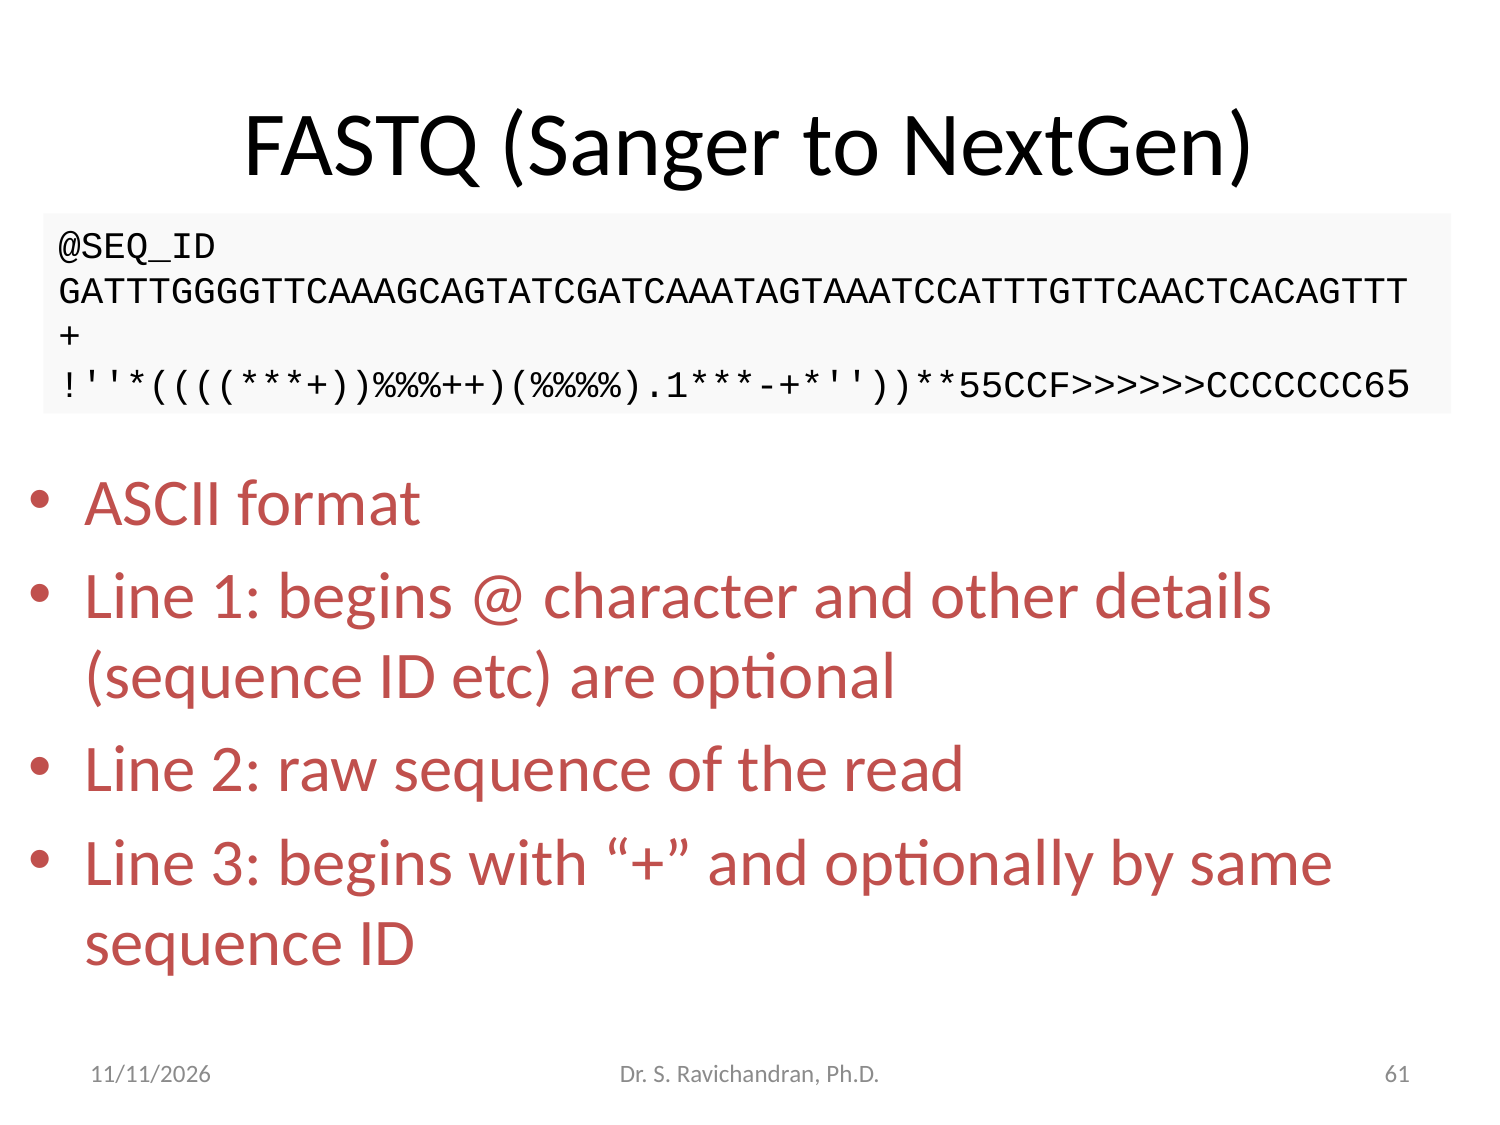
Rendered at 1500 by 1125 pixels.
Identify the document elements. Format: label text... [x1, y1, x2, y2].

footer Dr. S. Ravichandran, Ph.D. [512, 1042, 988, 1103]
title FASTQ (Sanger to NextGen) [74, 44, 1426, 213]
text_box @SEQ_ID GATTTGGGGTTCAAAGCAGTATCGATCAAATAGTAAATCCATTTGTTCAACTCACAGTTT + !''*((((***+))%%%++)(%%%%).1***-+*''))**55CCF>>>>>>CCCCCCC65 [43, 213, 1452, 414]
slide_number 61 [1074, 1042, 1425, 1103]
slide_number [75, 1042, 425, 1103]
list ASCII format Line 1: begins @ character and other details (sequence ID etc) are optional Line 2: raw sequence of the read Line 3: begins with “+” and optionally by same sequence ID [13, 450, 1364, 950]
